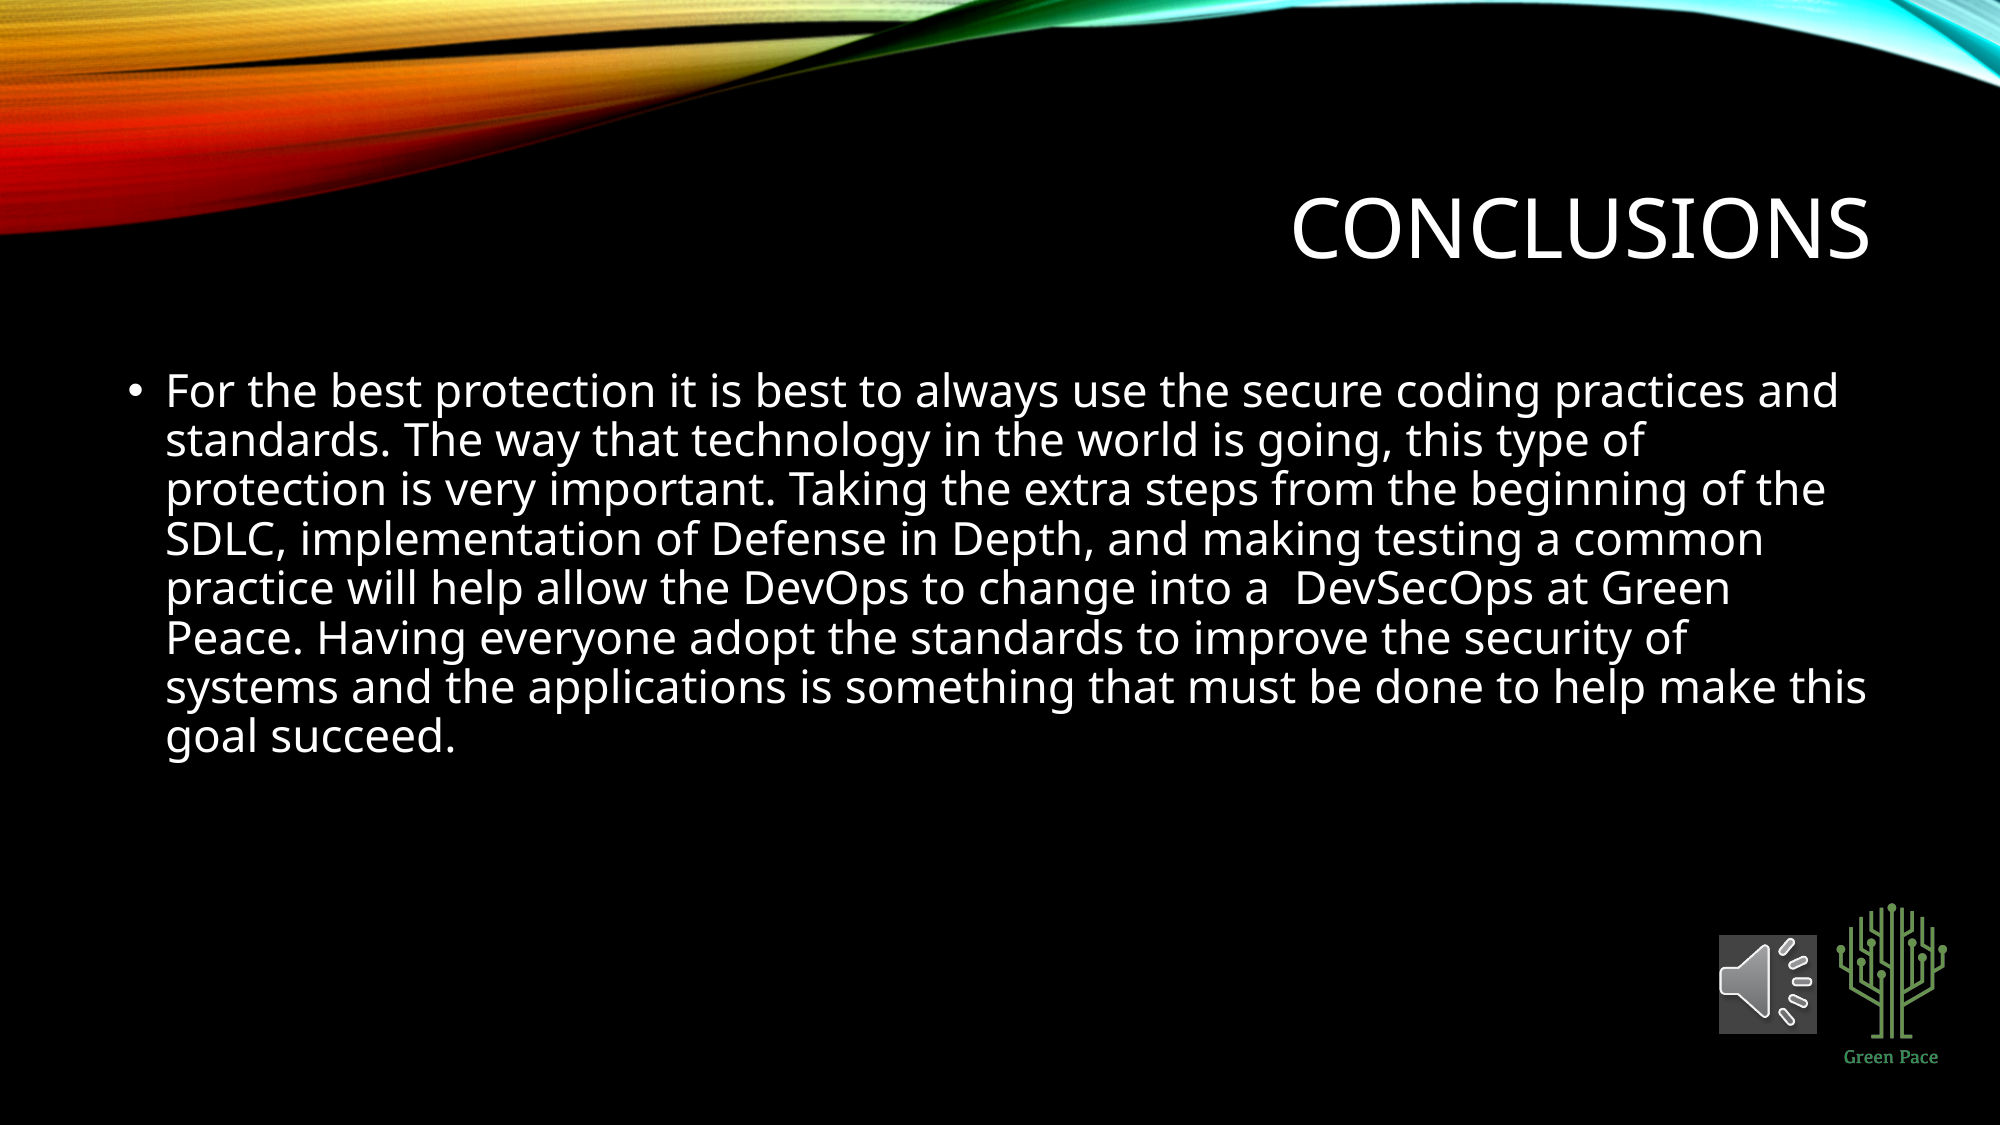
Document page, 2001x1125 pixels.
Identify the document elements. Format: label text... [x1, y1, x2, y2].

picture [1718, 892, 1964, 1082]
title CONCLUSIONS [474, 125, 1888, 338]
picture [0, 0, 2000, 237]
list For the best protection it is best to always use the secure coding practices and standards. The way that technology in the world is going, this type of protection is very important. Taking the extra steps from the beginning of the SDLC, implementation of Defense in Depth, and making testing a common practice will help allow the DevOps to change into a DevSecOps at Green Peace. Having everyone adopt the standards to improve the security of systems and the applications is something that must be done to help make this goal succeed. [112, 360, 1888, 1021]
